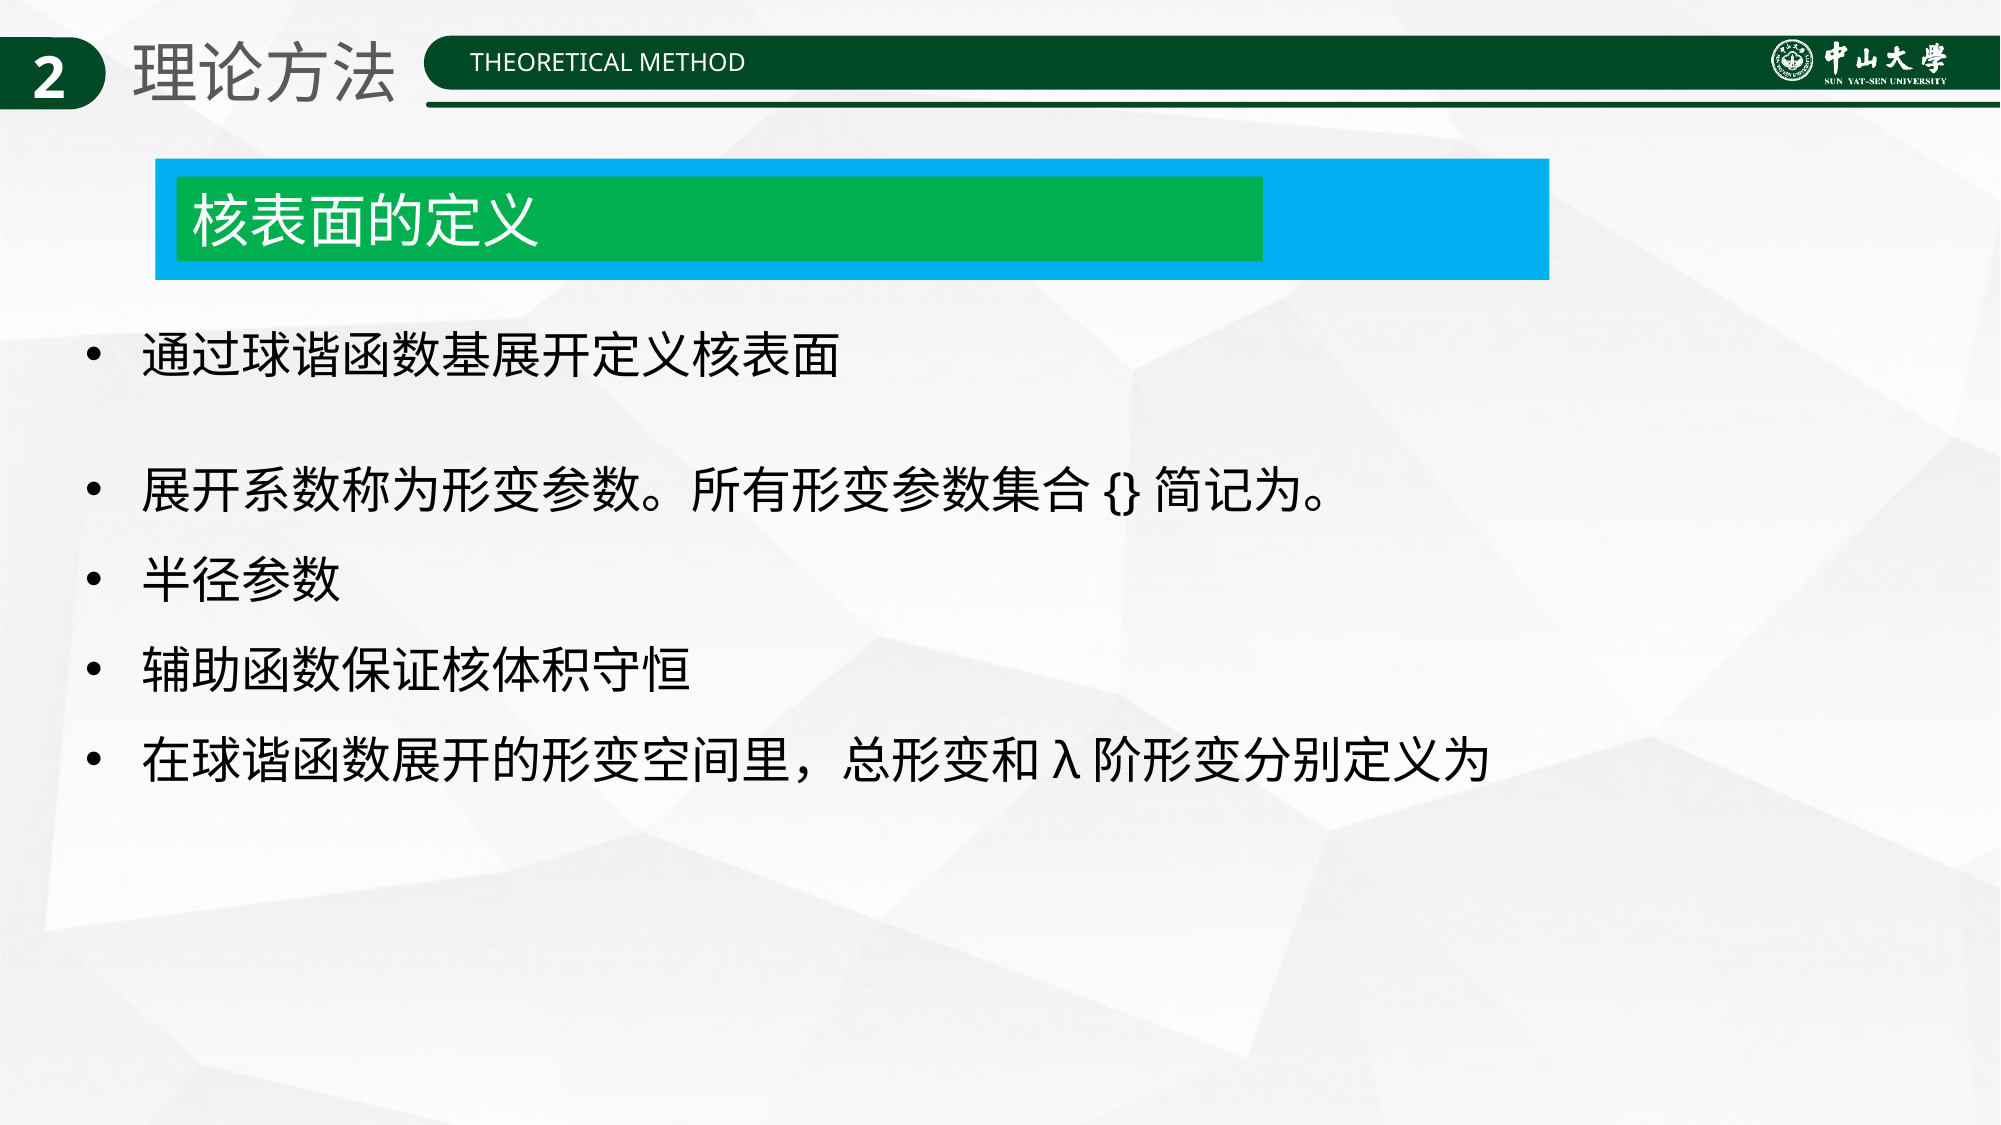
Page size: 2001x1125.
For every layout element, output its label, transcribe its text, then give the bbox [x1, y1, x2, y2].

picture [0, 0, 2001, 1125]
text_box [0, 33, 106, 119]
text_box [423, 35, 2000, 108]
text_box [155, 158, 1550, 280]
text_box 理论方法 [116, 23, 414, 119]
